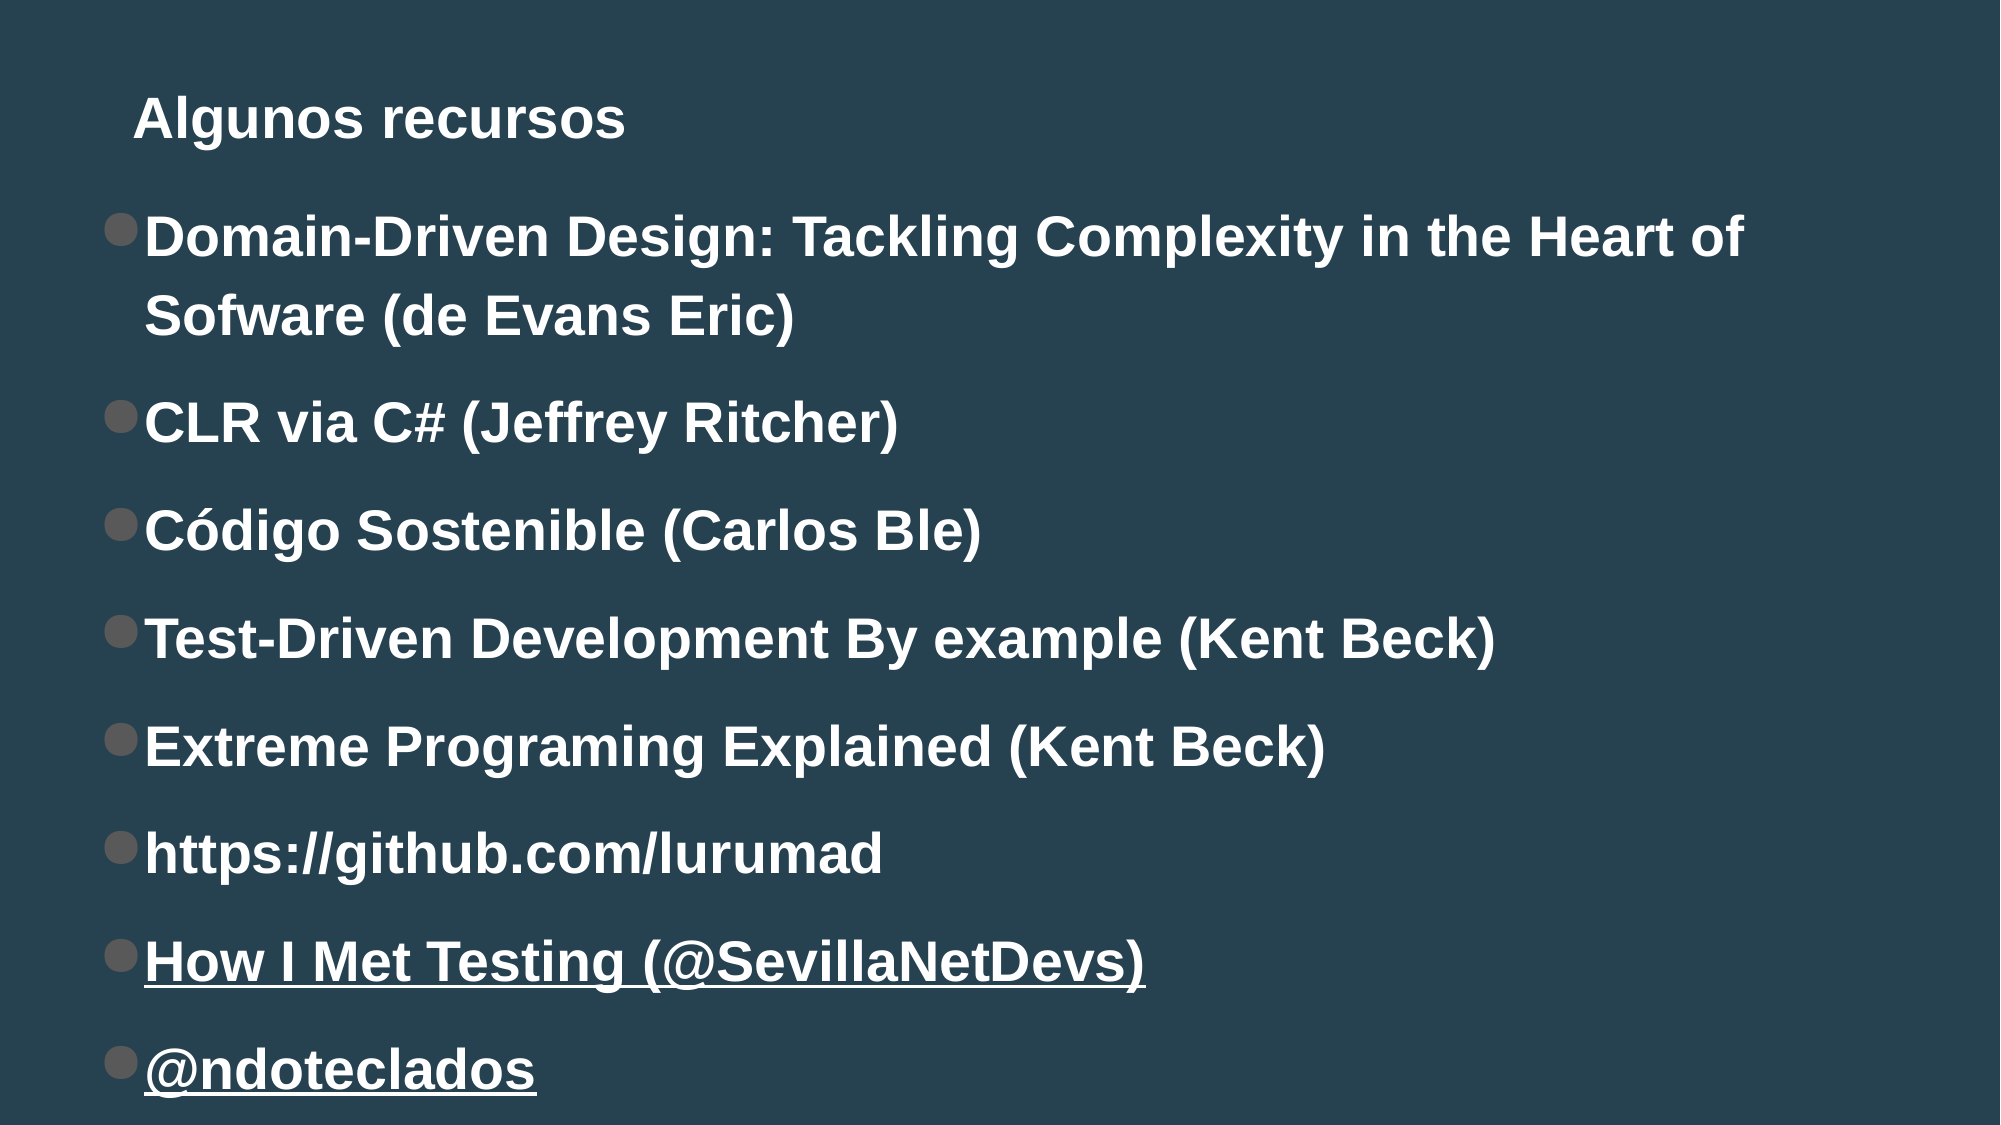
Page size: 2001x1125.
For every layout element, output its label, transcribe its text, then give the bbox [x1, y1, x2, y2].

title Algunos recursos [117, 64, 868, 173]
list Domain-Driven Design: Tackling Complexity in the Heart of Sofware (de Evans Eric) CLR via C# (Jeffrey Ritcher) Código Sostenible (Carlos Ble) Test-Driven Development By example (Kent Beck) Extreme Programing Explained (Kent Beck) https://github.com/lurumad How I Met Testing (@SevillaNetDevs) @ndoteclados [68, 173, 1958, 1125]
